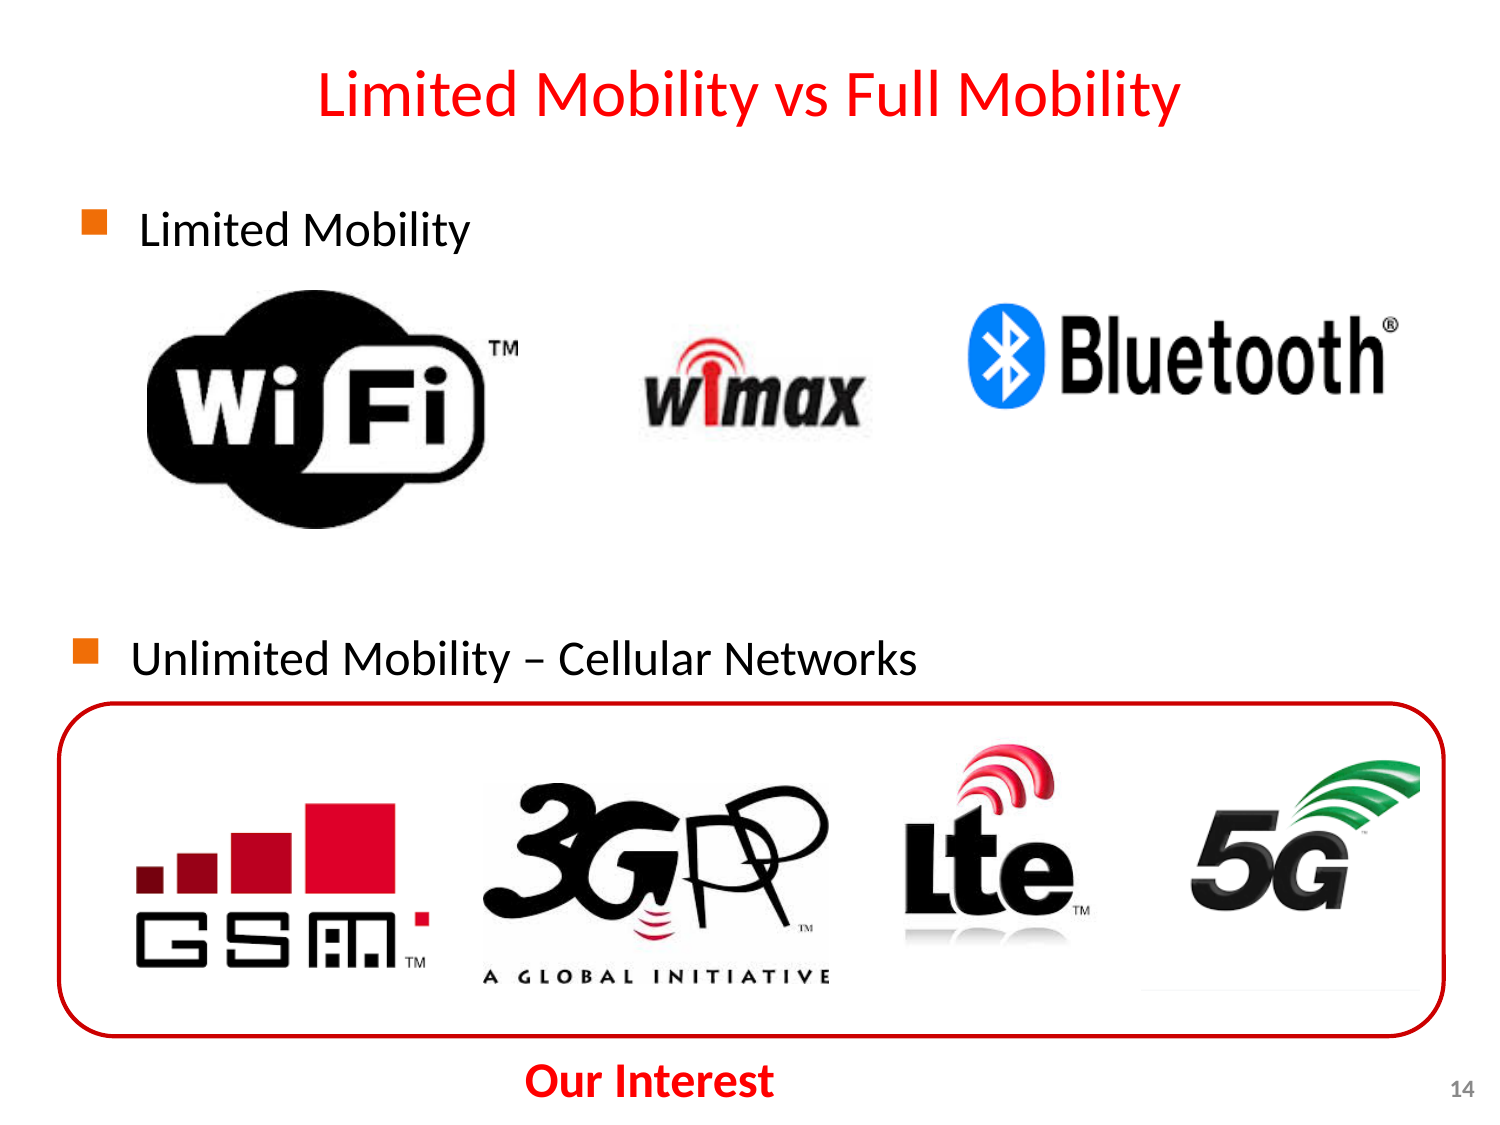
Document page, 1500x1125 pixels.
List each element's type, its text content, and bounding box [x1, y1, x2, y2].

picture [111, 784, 444, 985]
picture [147, 290, 519, 529]
text_box Unlimited Mobility – Cellular Networks [59, 618, 1435, 740]
text_box Our Interest [510, 1039, 802, 1115]
list Limited Mobility [67, 188, 1444, 560]
picture [483, 783, 829, 985]
picture [588, 258, 923, 509]
picture [962, 218, 1405, 495]
text_box [59, 703, 1444, 1037]
picture [1141, 712, 1421, 991]
title Limited Mobility vs Full Mobility [59, 31, 1441, 149]
picture [868, 728, 1127, 964]
